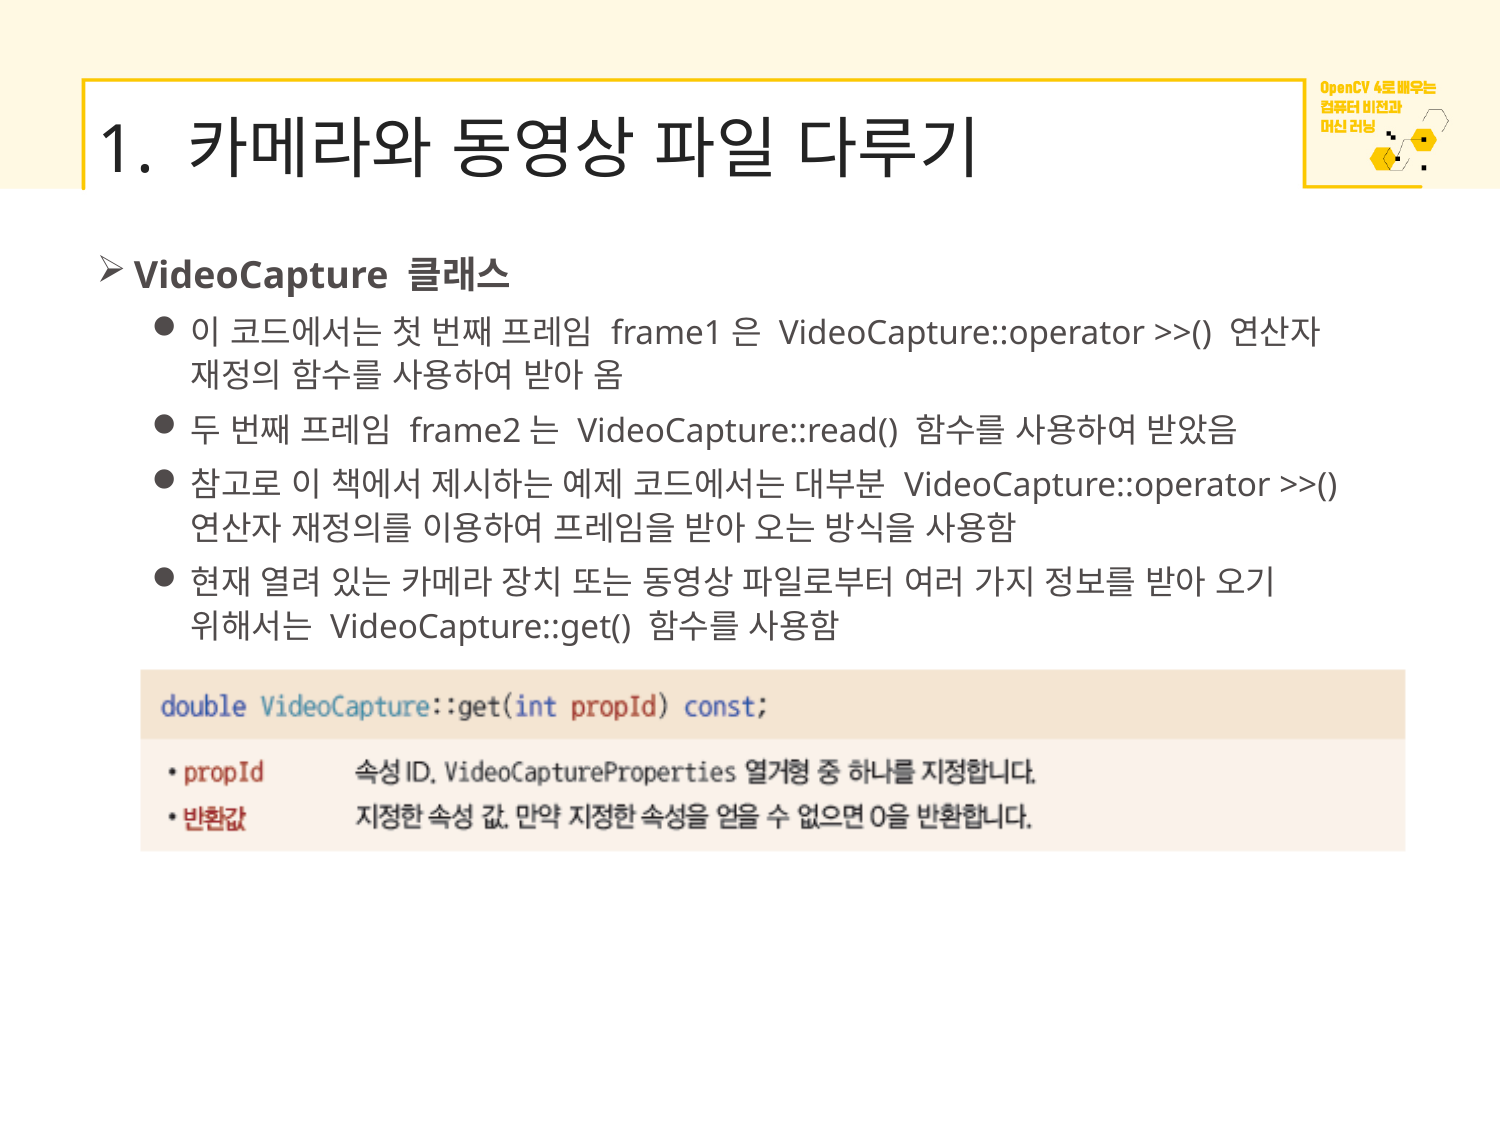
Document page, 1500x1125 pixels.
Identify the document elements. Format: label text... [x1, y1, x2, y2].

picture [0, 0, 1500, 1125]
title 1. 카메라와 동영상 파일 다루기 [82, 61, 1413, 193]
list VideoCapture 클래스 이 코드에서는 첫 번째 프레임 frame1은 VideoCapture::operator >>() 연산자 재정의 함수를 사용하여 받아 옴 두 번째 프레임 frame2는 VideoCapture::read() 함수를 사용하여 받았음 참고로 이 책에서 제시하는 예제 코드에서는 대부분 VideoCapture::operator >>() 연산자 재정의를 이용하여 프레임을 받아 오는 방식을 사용함 현재 열려 있는 카메라 장치 또는 동영상 파일로부터 여러 가지 정보를 받아 오기 위해서는 VideoCapture::get() 함수를 사용함 [81, 239, 1412, 1054]
